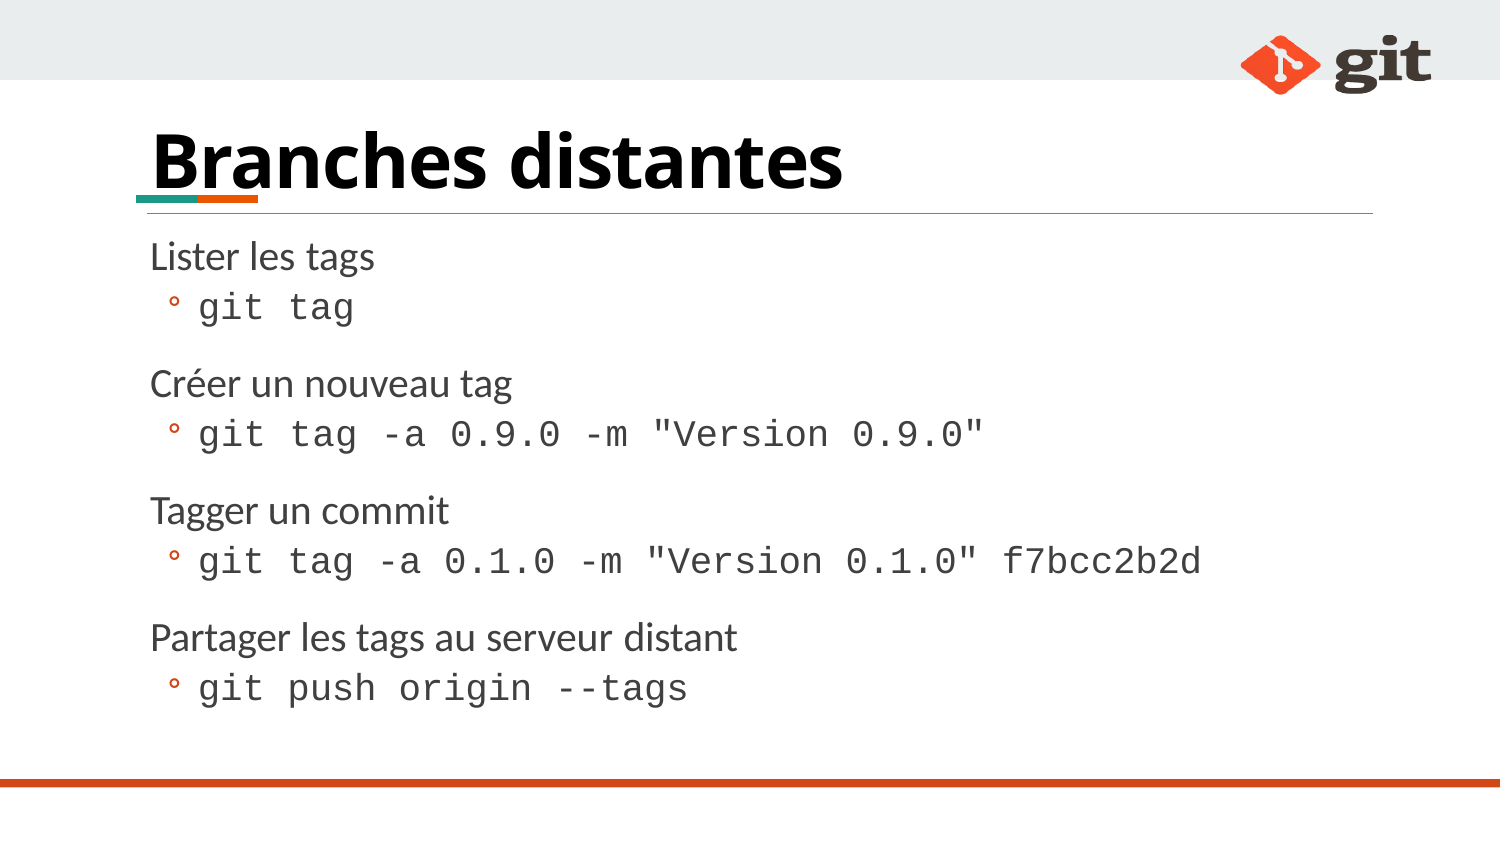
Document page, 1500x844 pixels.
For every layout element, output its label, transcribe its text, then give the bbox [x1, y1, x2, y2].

text_box Lister les tags git tag Créer un nouveau tag git tag -a 0.9.0 -m "Version 0.9.0" Tagger un commit git tag -a 0.1.0 -m "Version 0.1.0" f7bcc2b2d Partager les tags au serveur distant git push origin --tags [147, 222, 1208, 709]
text_box [0, 779, 1500, 788]
title Branches distantes [147, 111, 887, 222]
text_box [1240, 35, 1432, 96]
